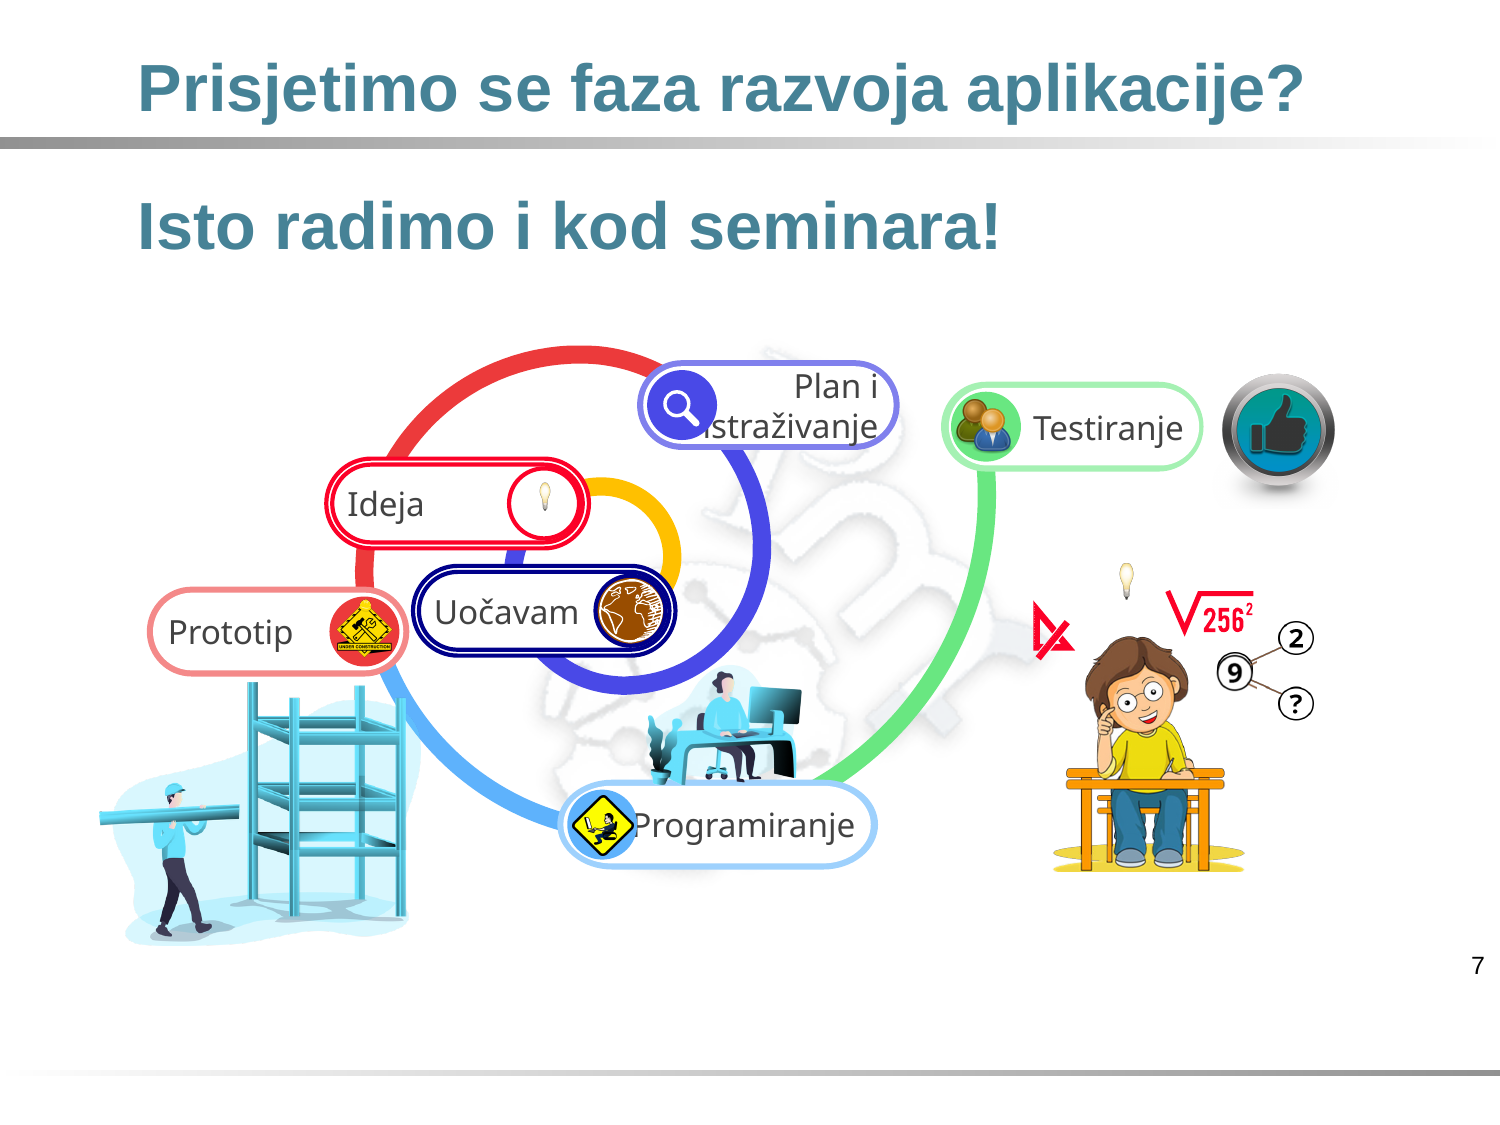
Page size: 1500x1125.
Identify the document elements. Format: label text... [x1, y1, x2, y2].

picture [647, 664, 800, 790]
picture [954, 398, 1013, 454]
title Prisjetimo se faza razvoja aplikacije? Isto radimo i kod seminara! [122, 40, 1378, 164]
picture [1207, 361, 1355, 510]
picture [572, 795, 634, 857]
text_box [503, 359, 900, 696]
slide_number 7 [1409, 934, 1500, 985]
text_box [424, 685, 879, 870]
picture [1038, 552, 1339, 872]
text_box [412, 565, 676, 656]
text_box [146, 345, 679, 677]
picture [99, 682, 421, 946]
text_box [882, 381, 1204, 810]
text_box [326, 458, 590, 549]
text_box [1165, 589, 1254, 603]
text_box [1033, 600, 1076, 661]
picture [334, 598, 394, 658]
